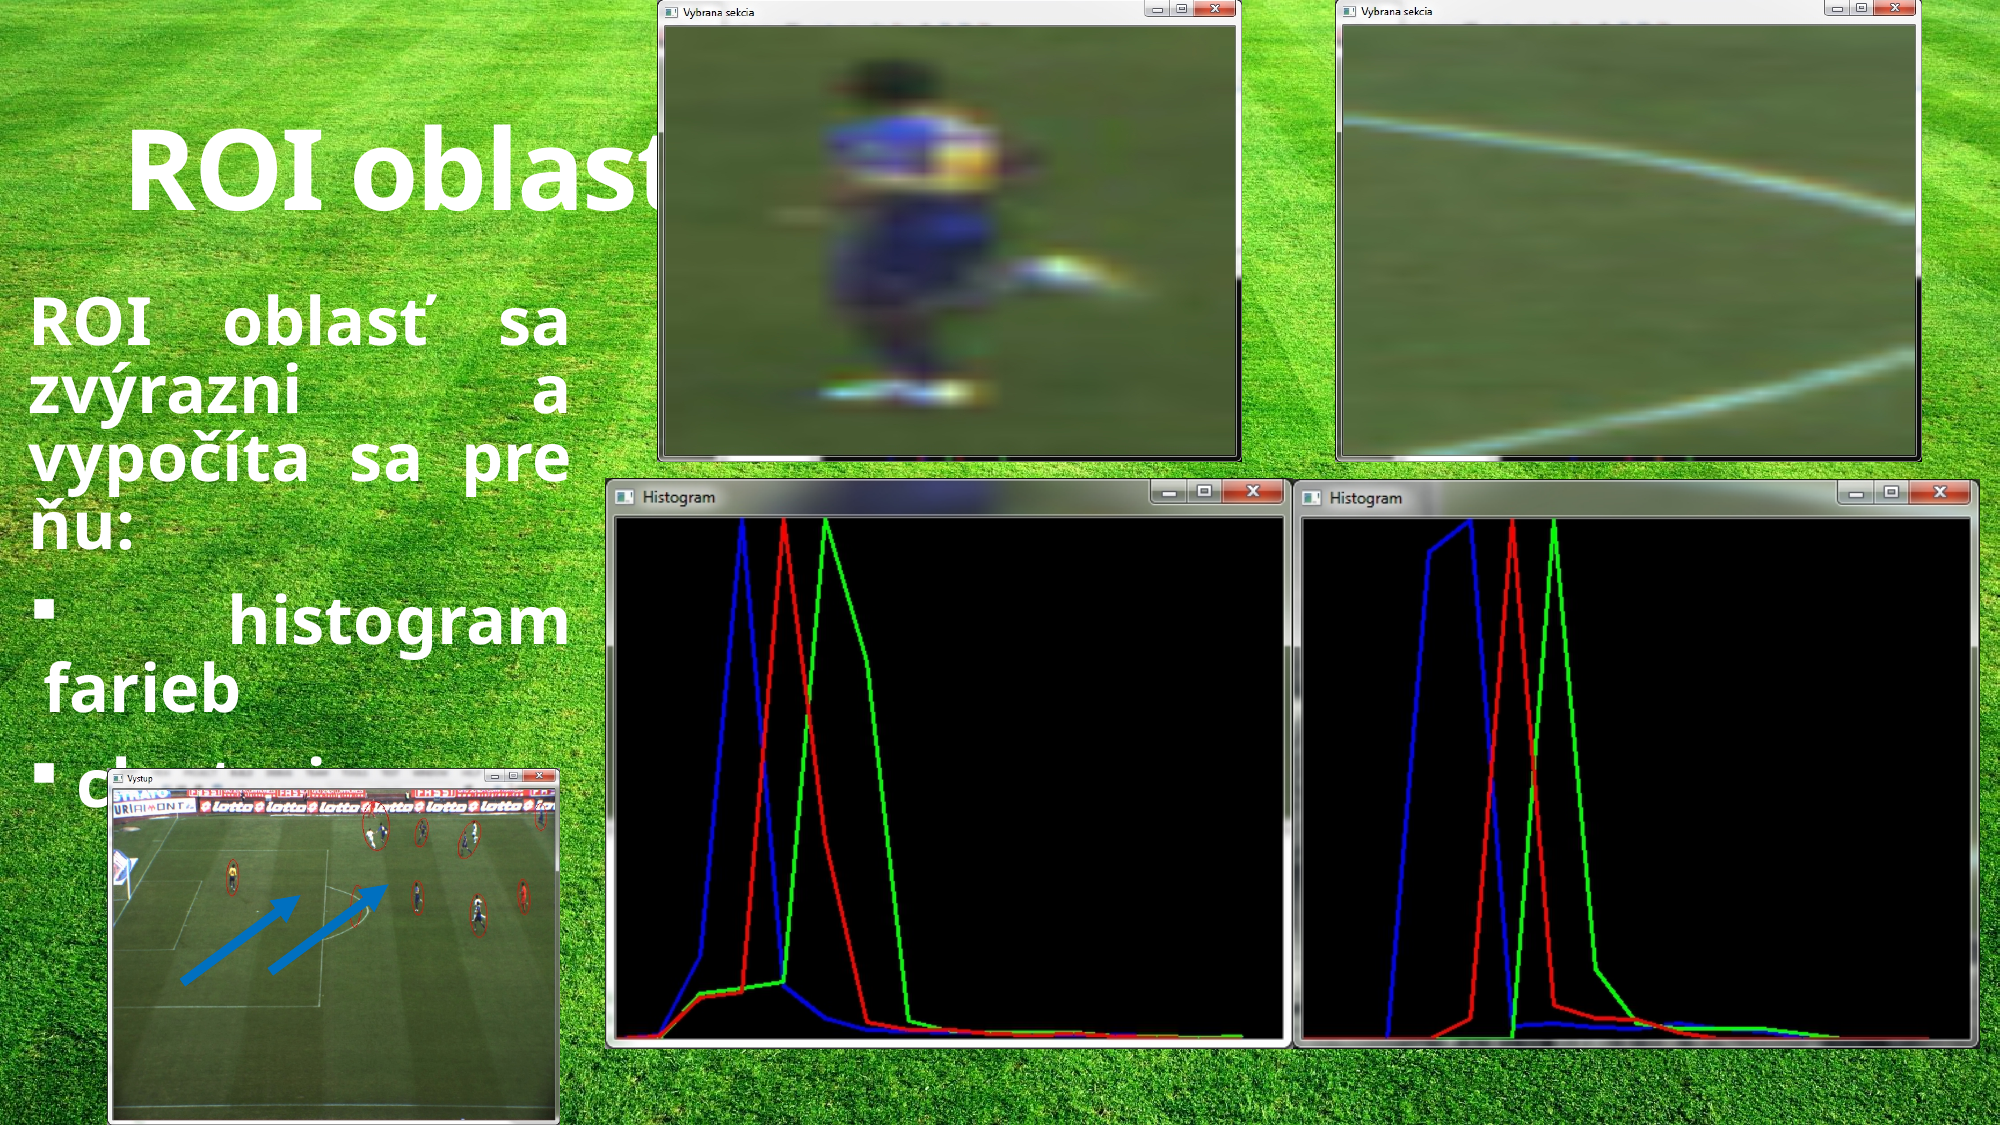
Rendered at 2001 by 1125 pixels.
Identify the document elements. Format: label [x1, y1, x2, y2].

picture [0, 0, 2000, 1125]
text_box [182, 894, 301, 983]
text_box [270, 883, 389, 973]
